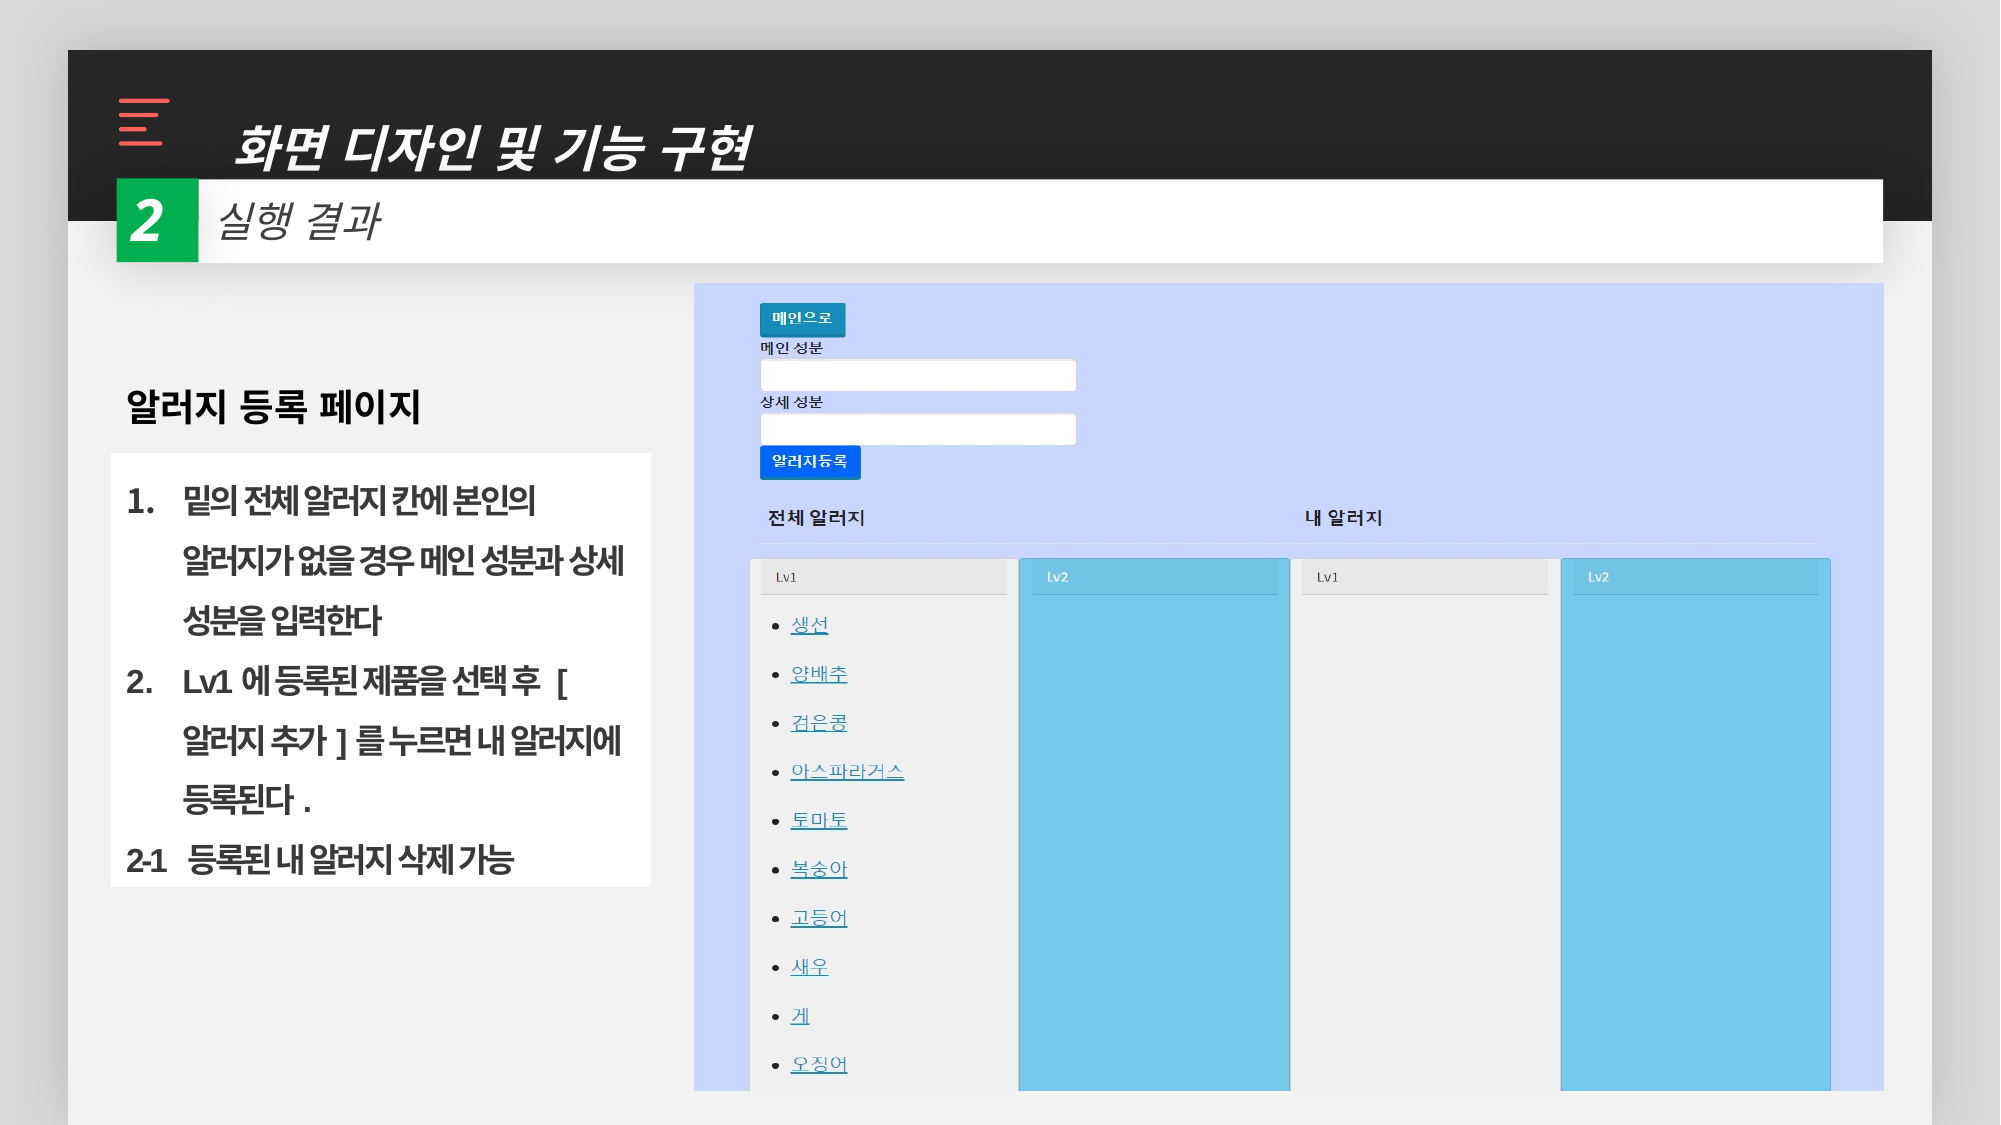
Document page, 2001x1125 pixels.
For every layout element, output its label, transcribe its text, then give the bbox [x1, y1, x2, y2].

text_box 화면 디자인 및 기능 구현 [67, 49, 1933, 203]
text_box 밑의 전체 알러지 칸에 본인의 알러지가 없을 경우 메인 성분과 상세 성분을 입력한다 Lv1에 등록된 제품을 선택 후 [알러지 추가]를 누르면 내 알러지에 등록된다. 2-1 등록된 내 알러지 삭제 가능 [111, 452, 652, 887]
picture [694, 283, 1884, 1091]
text_box [67, 220, 1933, 1125]
text_box 실행 결과 [211, 178, 1884, 264]
text_box 2 [116, 176, 227, 261]
text_box 알러지 등록 페이지 [111, 376, 652, 437]
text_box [118, 98, 170, 146]
